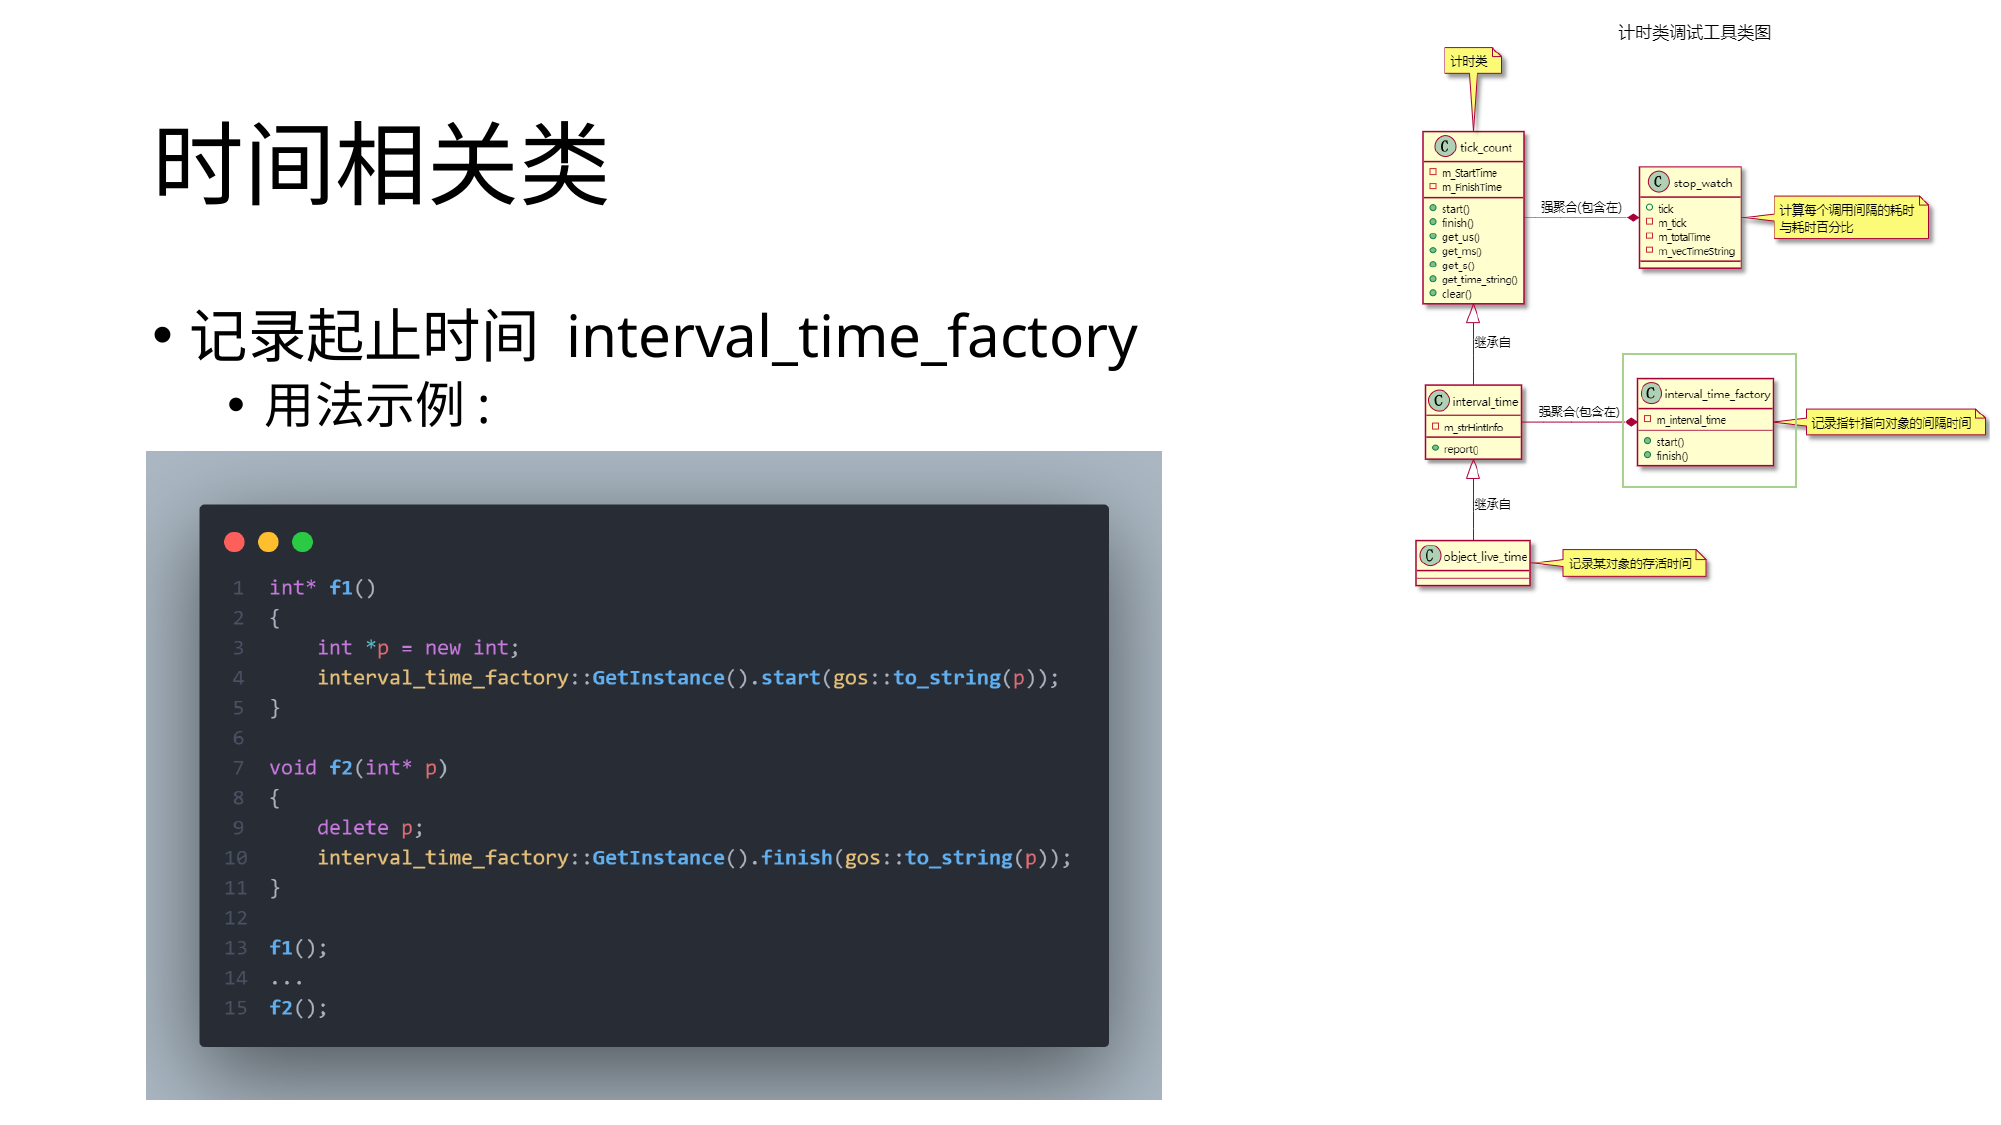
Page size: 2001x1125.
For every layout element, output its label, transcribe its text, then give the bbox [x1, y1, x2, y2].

title 时间相关类 [137, 59, 1411, 278]
picture [146, 451, 1162, 1100]
picture [1411, 20, 1990, 595]
list 记录起止时间 interval_time_factory 用法示例: [137, 299, 1863, 1014]
